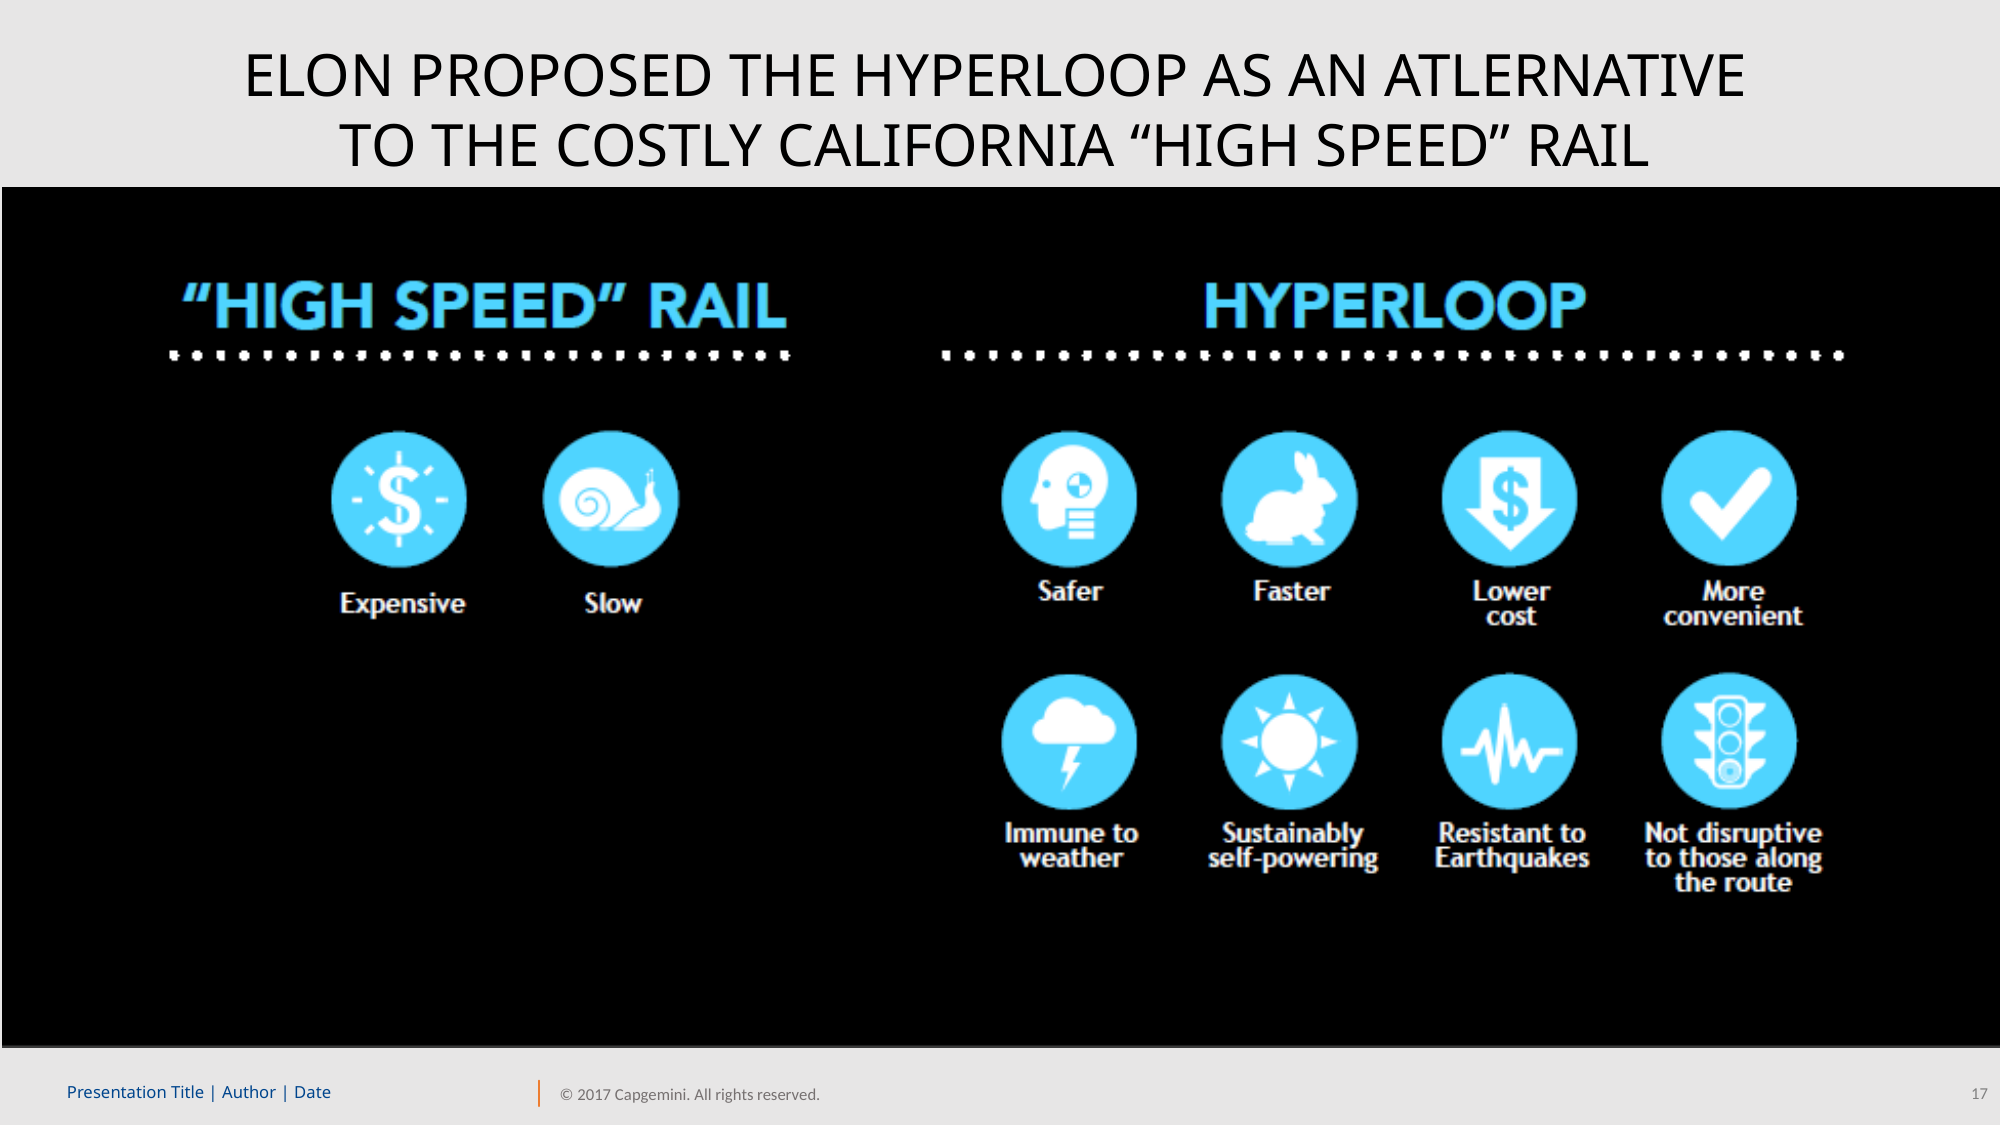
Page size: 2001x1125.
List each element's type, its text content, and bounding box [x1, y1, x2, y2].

text_box ELON PROPOSED THE HYPERLOOP AS AN ATLERNATIVE TO THE COSTLY CALIFORNIA “HIGH SPEED” RAIL [115, 30, 1876, 186]
picture [2, 187, 2000, 1048]
